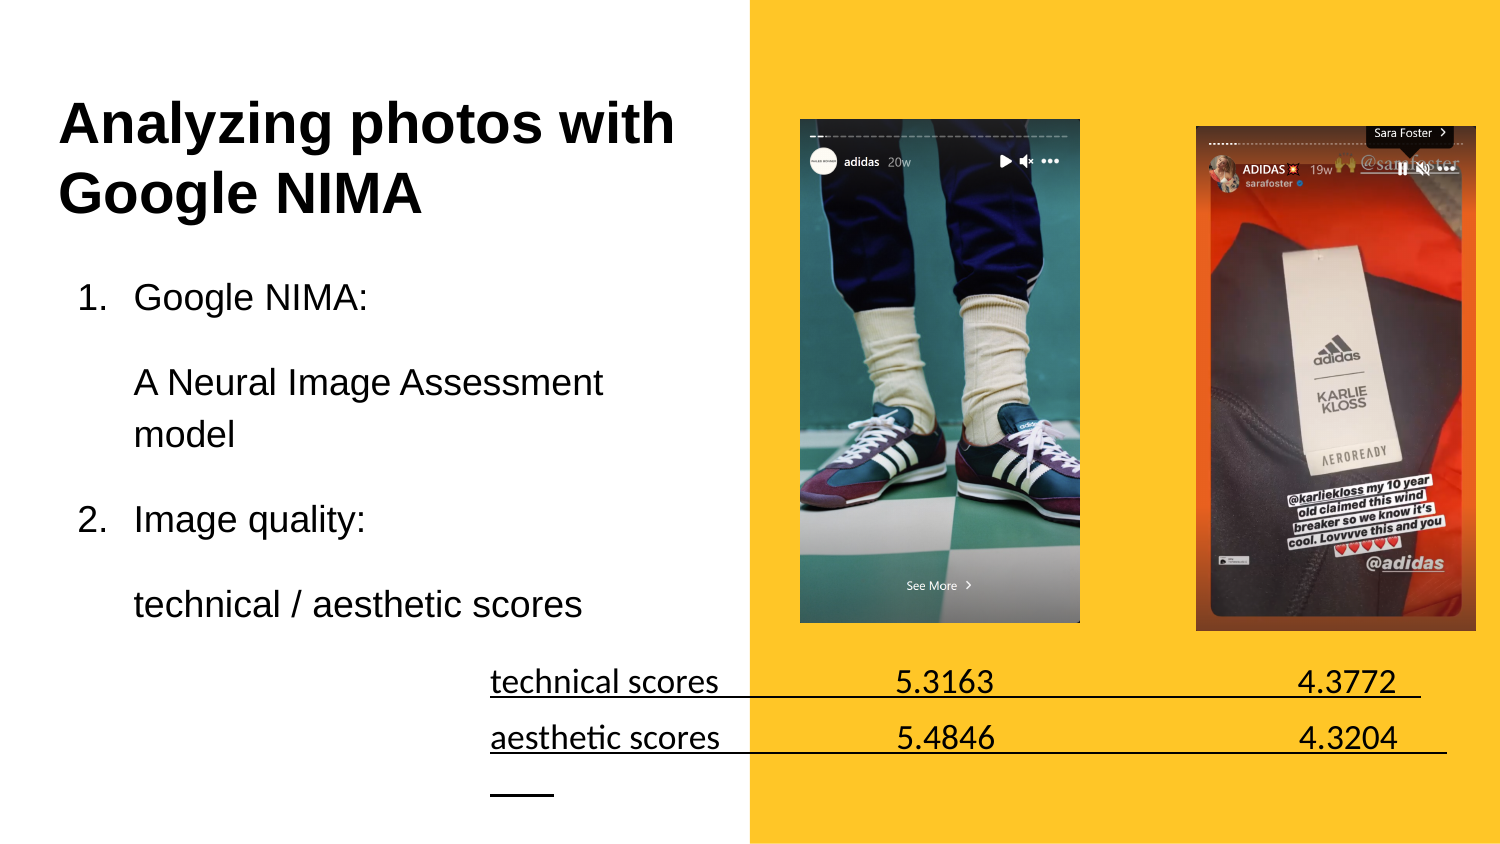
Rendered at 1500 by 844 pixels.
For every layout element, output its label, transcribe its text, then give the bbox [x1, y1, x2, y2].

text_box aesthetic scores 5.4846 4.3204 [400, 751, 1468, 844]
subtitle Google NIMA: A Neural Image Assessment model Image quality: technical / aesthetic scores [43, 251, 708, 455]
picture [799, 118, 1080, 623]
picture [1195, 125, 1476, 631]
text_box technical scores 5.3163 4.3772 [400, 642, 1476, 751]
title Analyzing photos with Google NIMA [43, 102, 708, 251]
